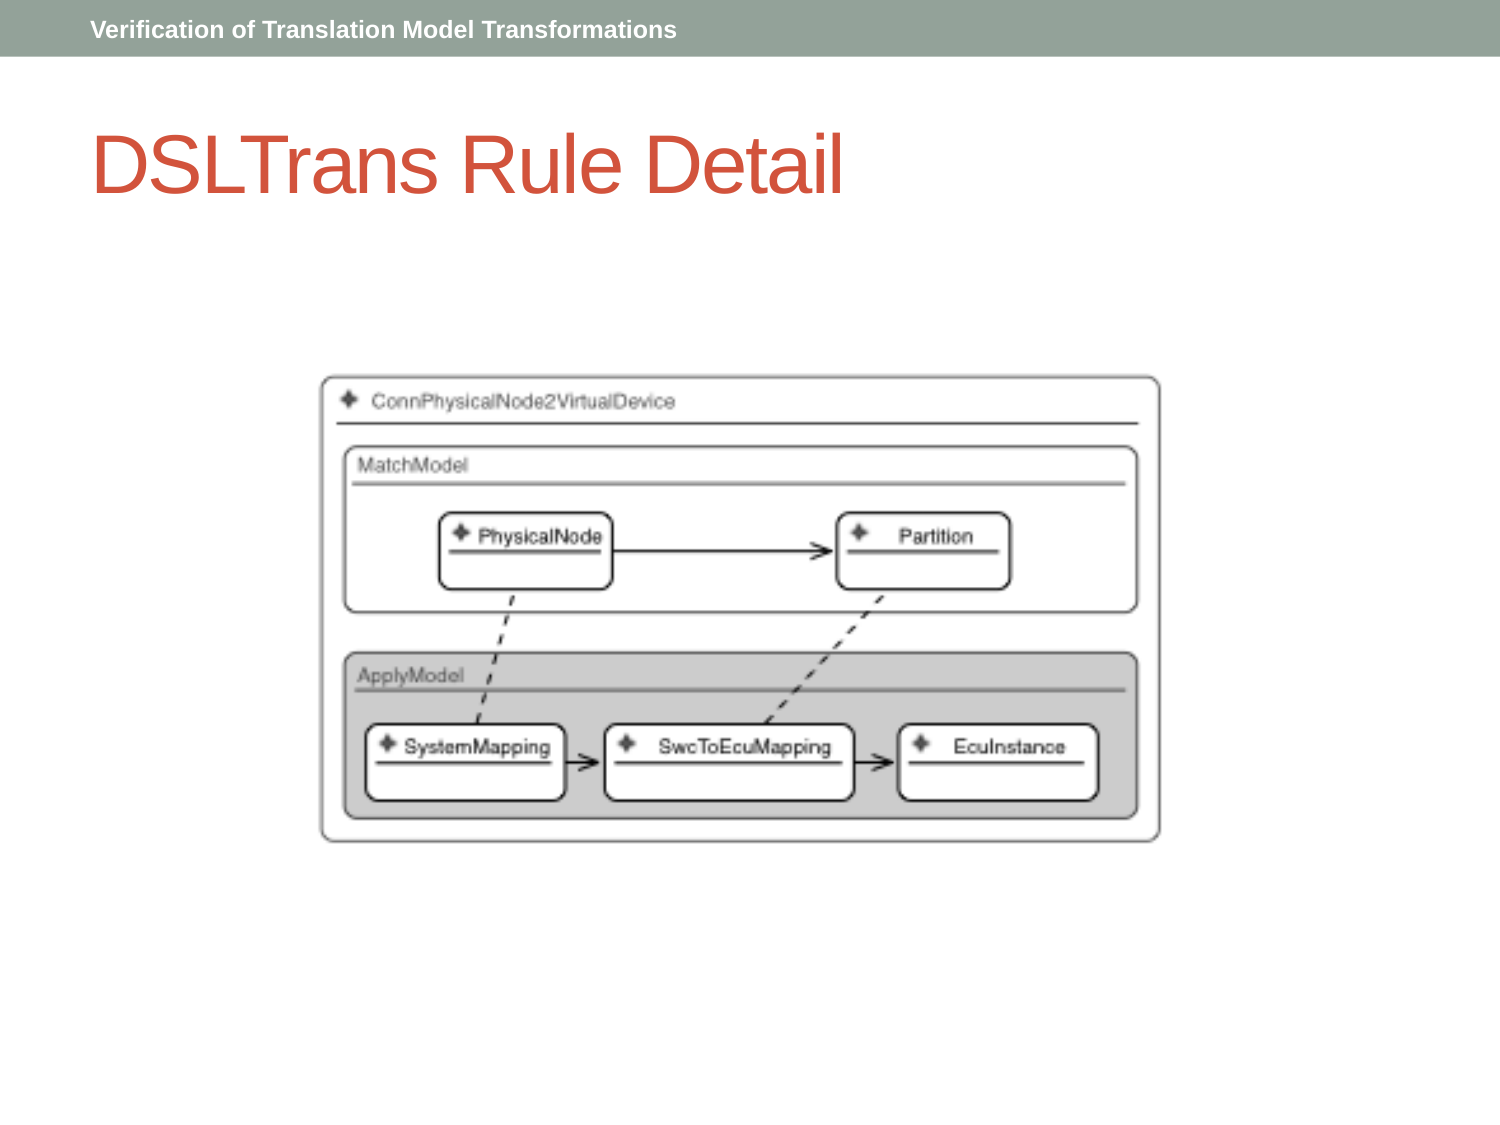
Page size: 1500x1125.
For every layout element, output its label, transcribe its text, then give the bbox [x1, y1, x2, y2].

title DSLTrans Rule Detail [75, 79, 1425, 242]
picture [294, 349, 1187, 869]
